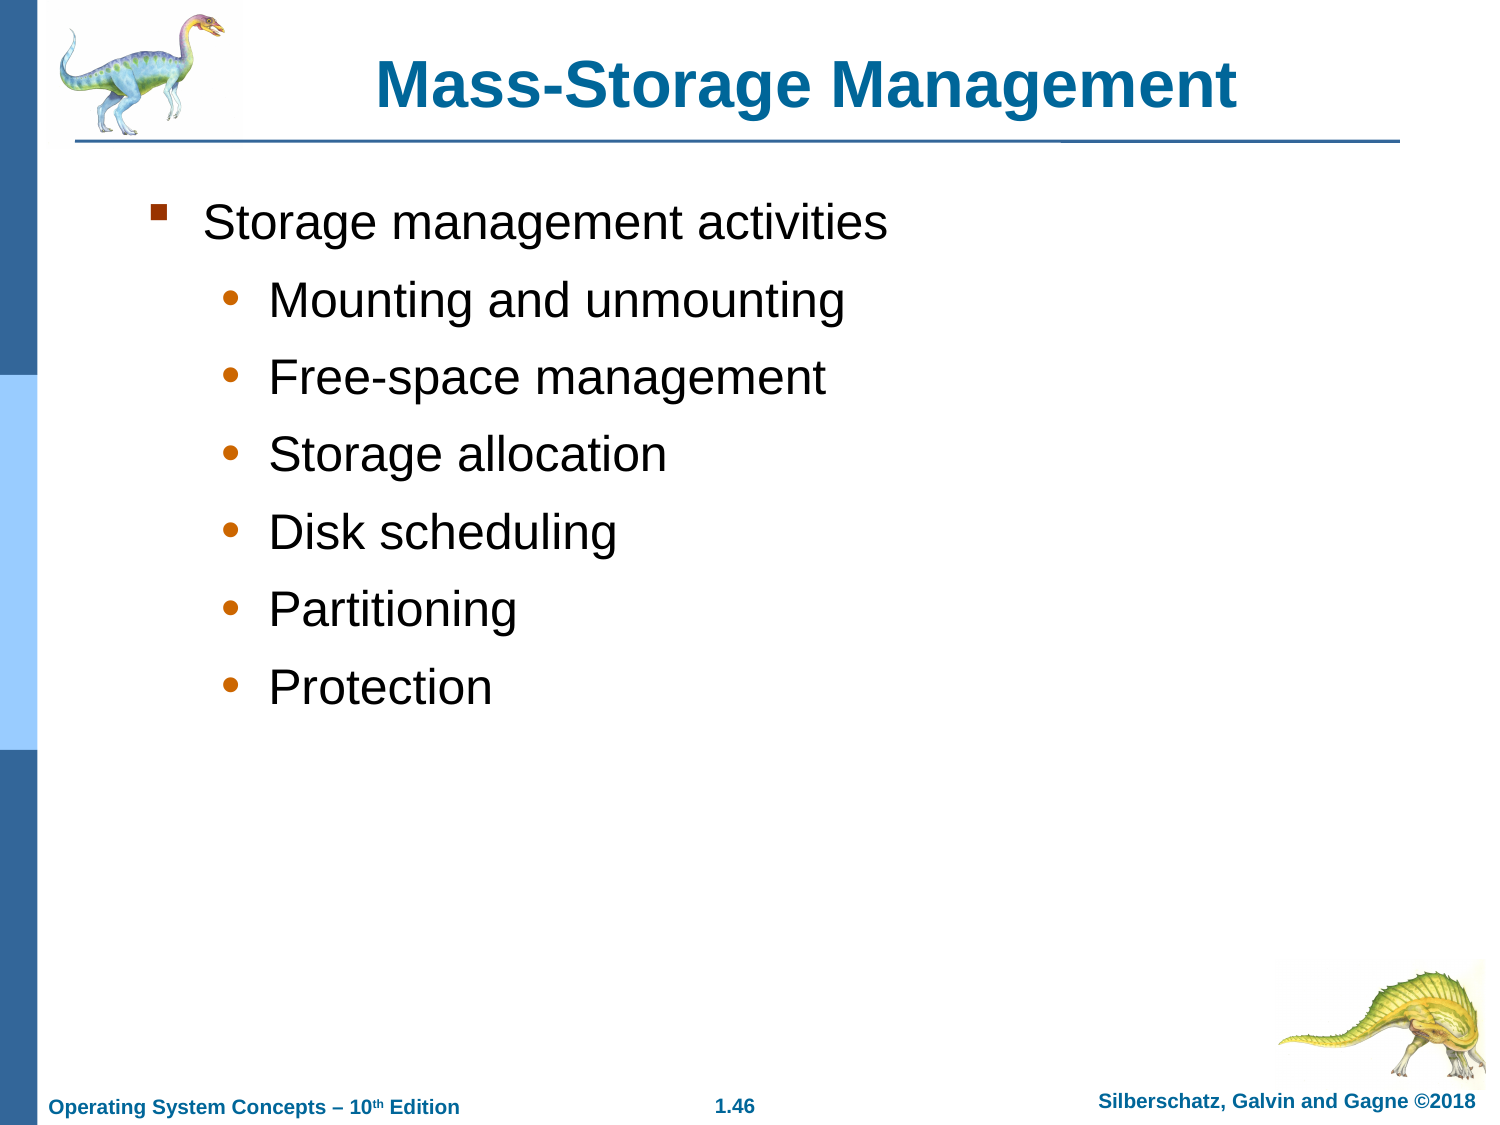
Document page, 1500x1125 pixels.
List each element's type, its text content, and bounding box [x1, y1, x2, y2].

picture [1275, 959, 1486, 1090]
title Mass-Storage Management [218, 33, 1396, 128]
list Storage management activities Mounting and unmounting Free-space management Storage allocation Disk scheduling Partitioning Protection [131, 182, 1281, 947]
picture [46, 0, 243, 149]
